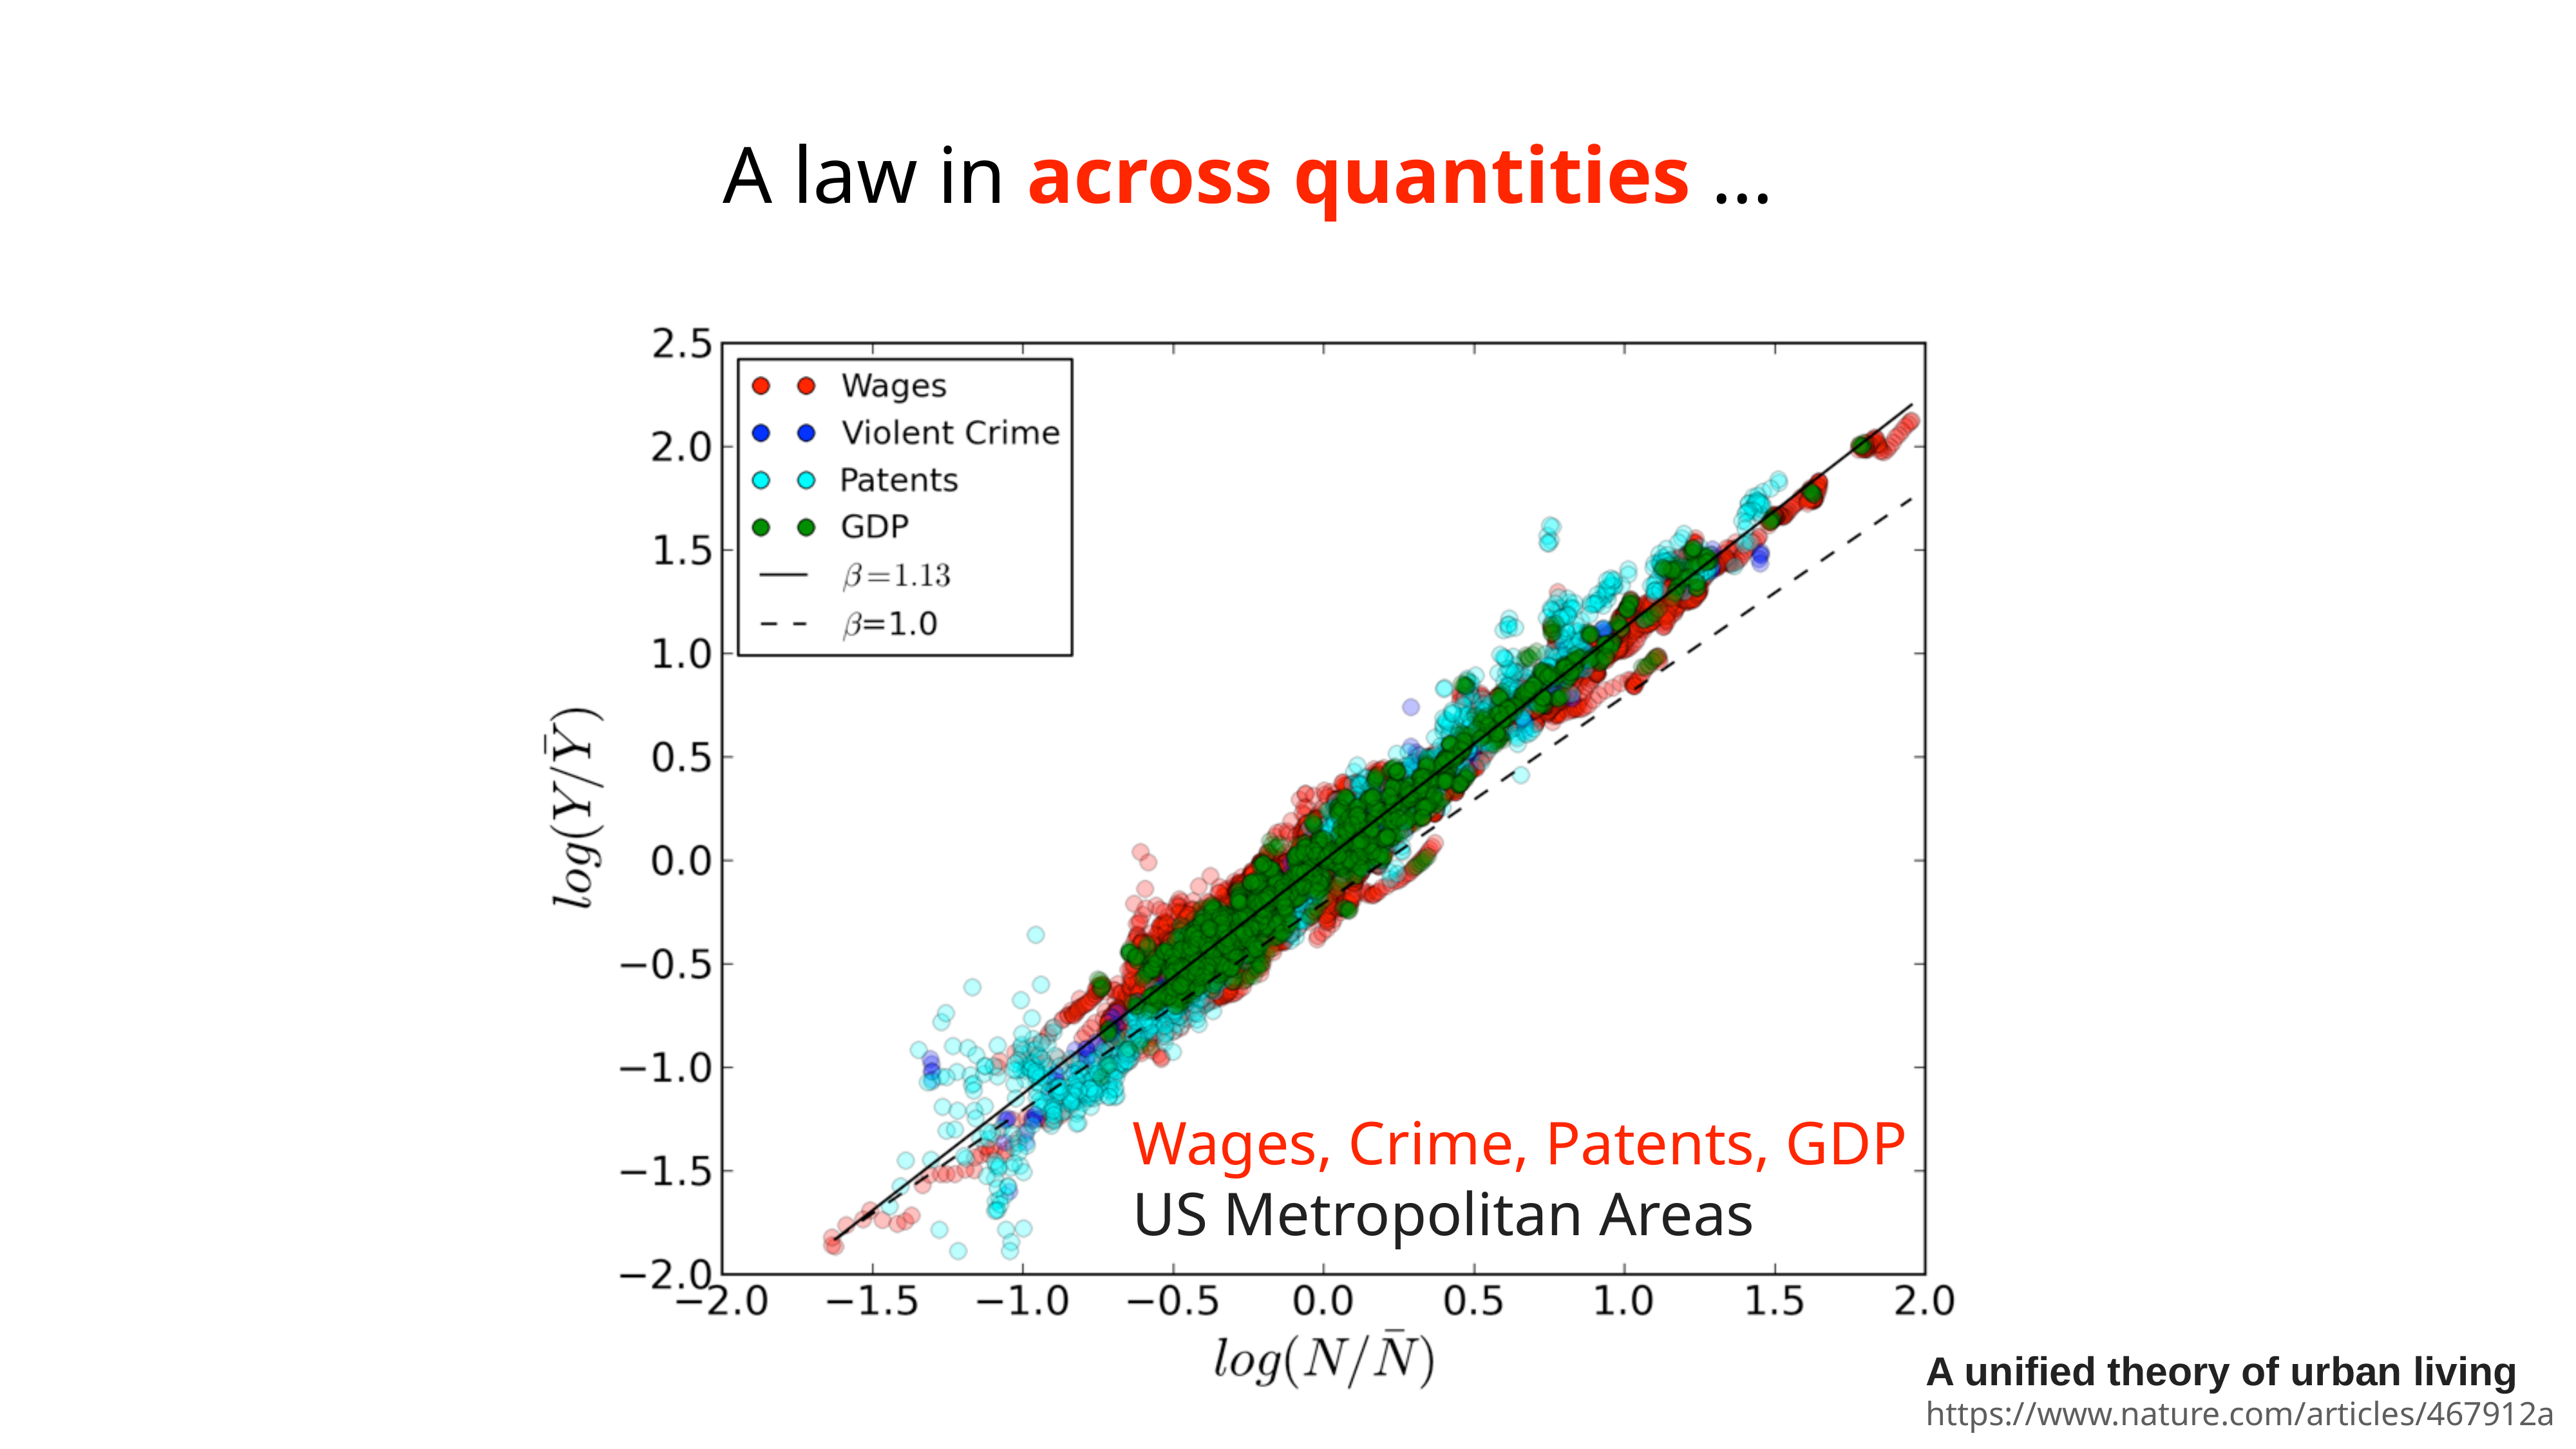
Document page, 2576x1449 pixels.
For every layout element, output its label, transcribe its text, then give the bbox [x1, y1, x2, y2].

picture [528, 227, 2082, 1392]
text_box A unified theory of urban living https://www.nature.com/articles/467912a [1920, 1340, 2561, 1437]
text_box A law in across quantities ... [715, 118, 1781, 227]
